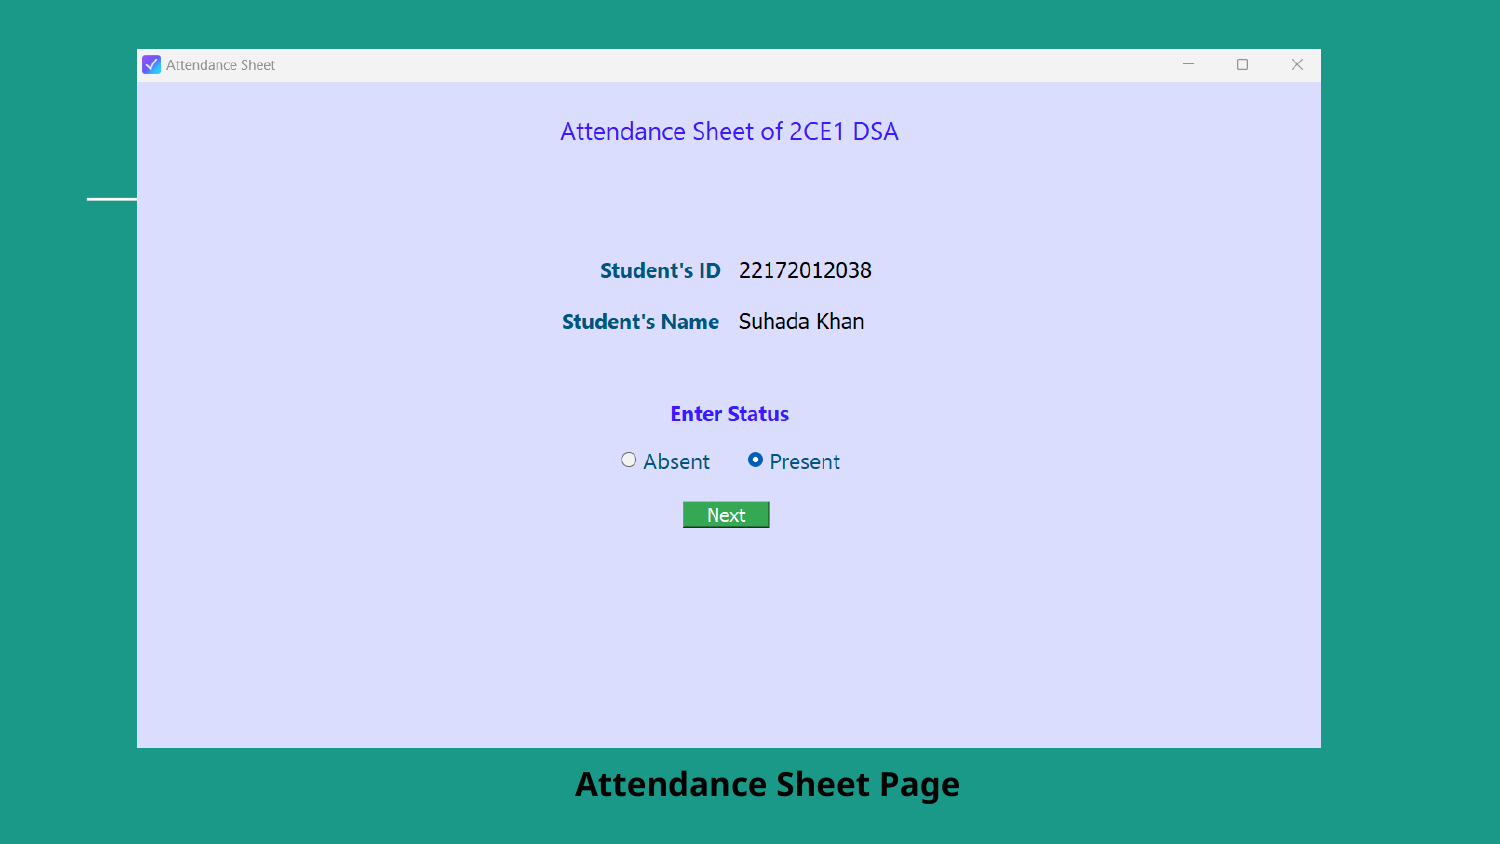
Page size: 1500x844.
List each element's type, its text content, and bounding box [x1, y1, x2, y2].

picture [136, 49, 1322, 749]
text_box Attendance Sheet Page [376, 756, 1161, 820]
